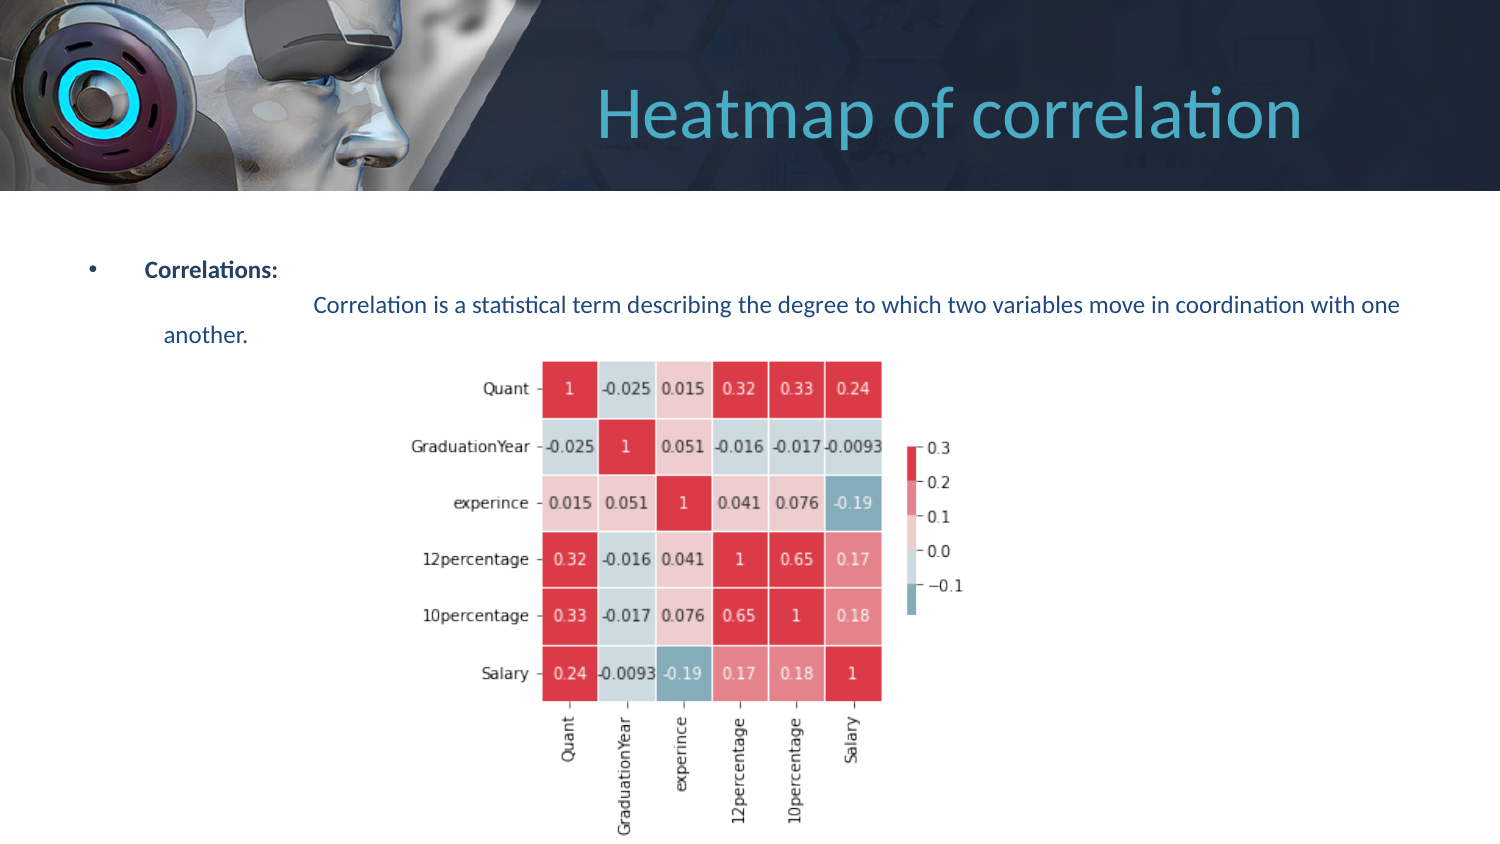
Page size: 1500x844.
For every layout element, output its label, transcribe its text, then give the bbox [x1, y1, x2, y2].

picture [0, 0, 1500, 844]
title Heatmap of correlation [424, 46, 1477, 172]
list Correlations: Correlation is a statistical term describing the degree to which two variables move in coordination with one another. [73, 246, 1427, 798]
